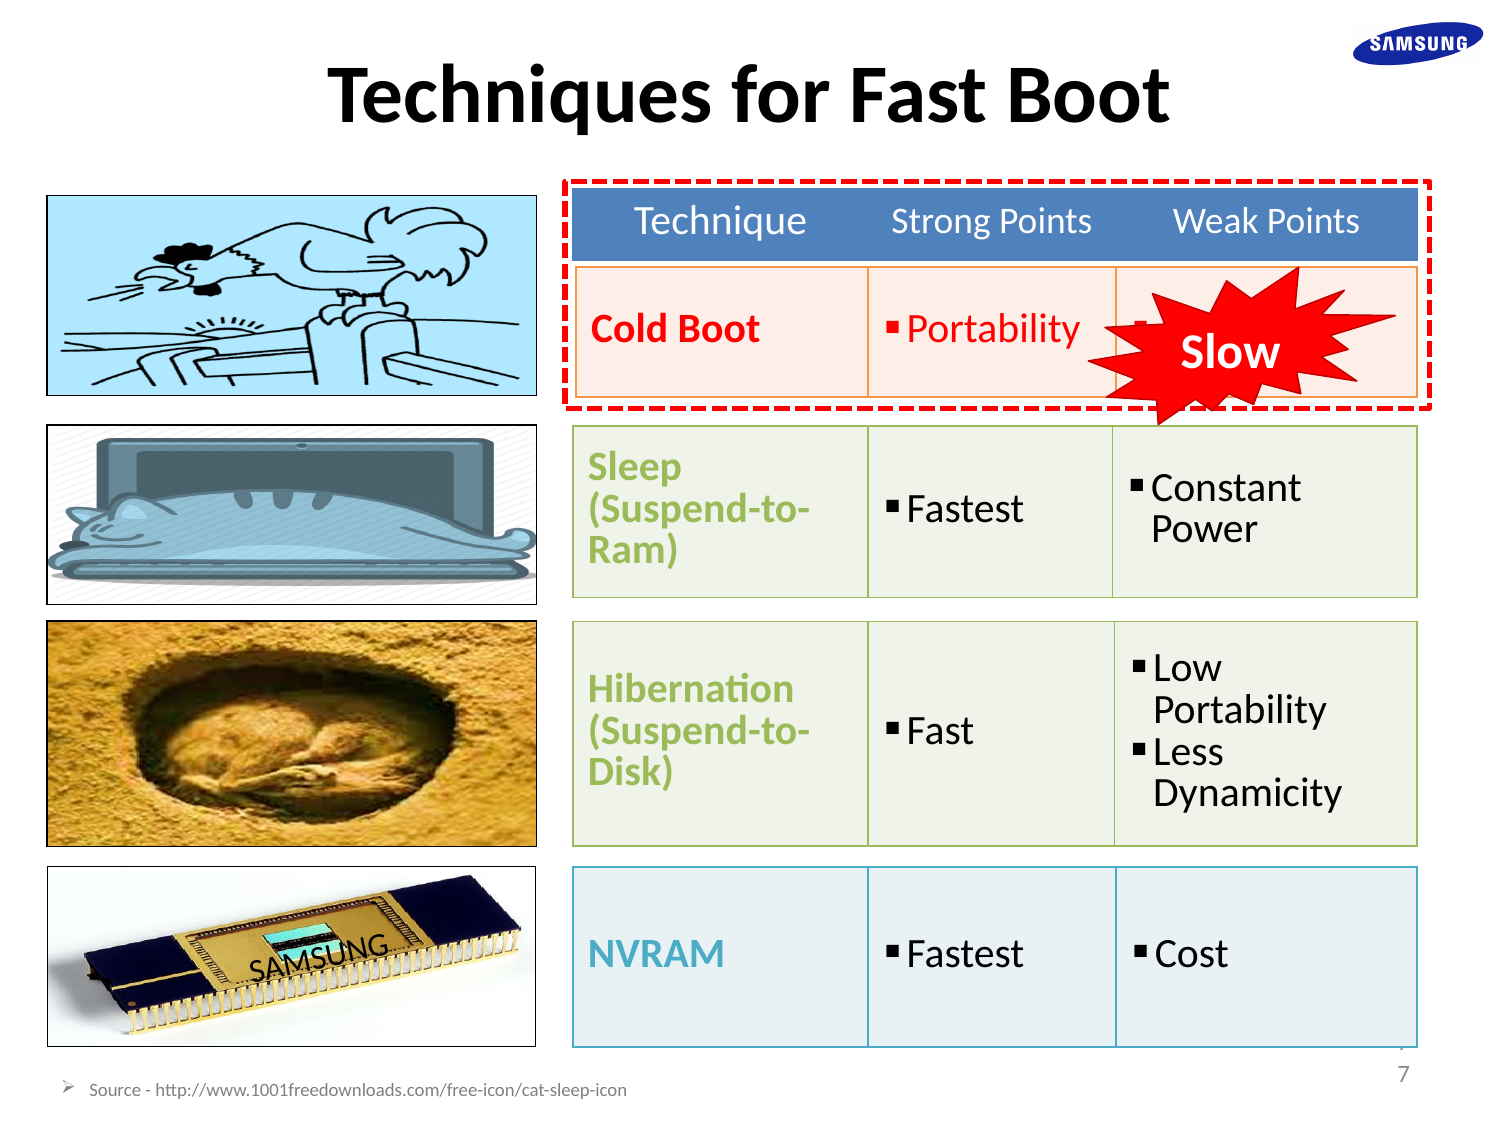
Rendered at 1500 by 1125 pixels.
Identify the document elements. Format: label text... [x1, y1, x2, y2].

table_header Hibernation (Suspend-to-Disk) [574, 622, 867, 845]
title Techniques for Fast Boot [0, 0, 1500, 183]
table_header NVRAM [574, 868, 867, 1046]
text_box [47, 866, 536, 1047]
picture [47, 621, 536, 847]
table_header Cost [1117, 868, 1416, 1042]
picture [47, 195, 536, 395]
table_header Fastest [869, 427, 1112, 597]
text_box Slow [1086, 265, 1398, 427]
table_header Constant Power [1113, 427, 1416, 597]
table_header Sleep (Suspend-to-Ram) [574, 427, 867, 597]
text_box [563, 179, 1432, 410]
table_header Fastest [869, 868, 1115, 1046]
table_header Low Portability Less Dynamicity [1115, 622, 1416, 845]
slide_number 7 [1418, 1010, 1425, 1042]
text_box Source - http://www.1001freedownloads.com/free-icon/cat-sleep-icon [46, 1070, 883, 1108]
text_box 7 [1074, 1042, 1425, 1103]
picture [47, 425, 536, 604]
table_header Fast [869, 622, 1114, 845]
